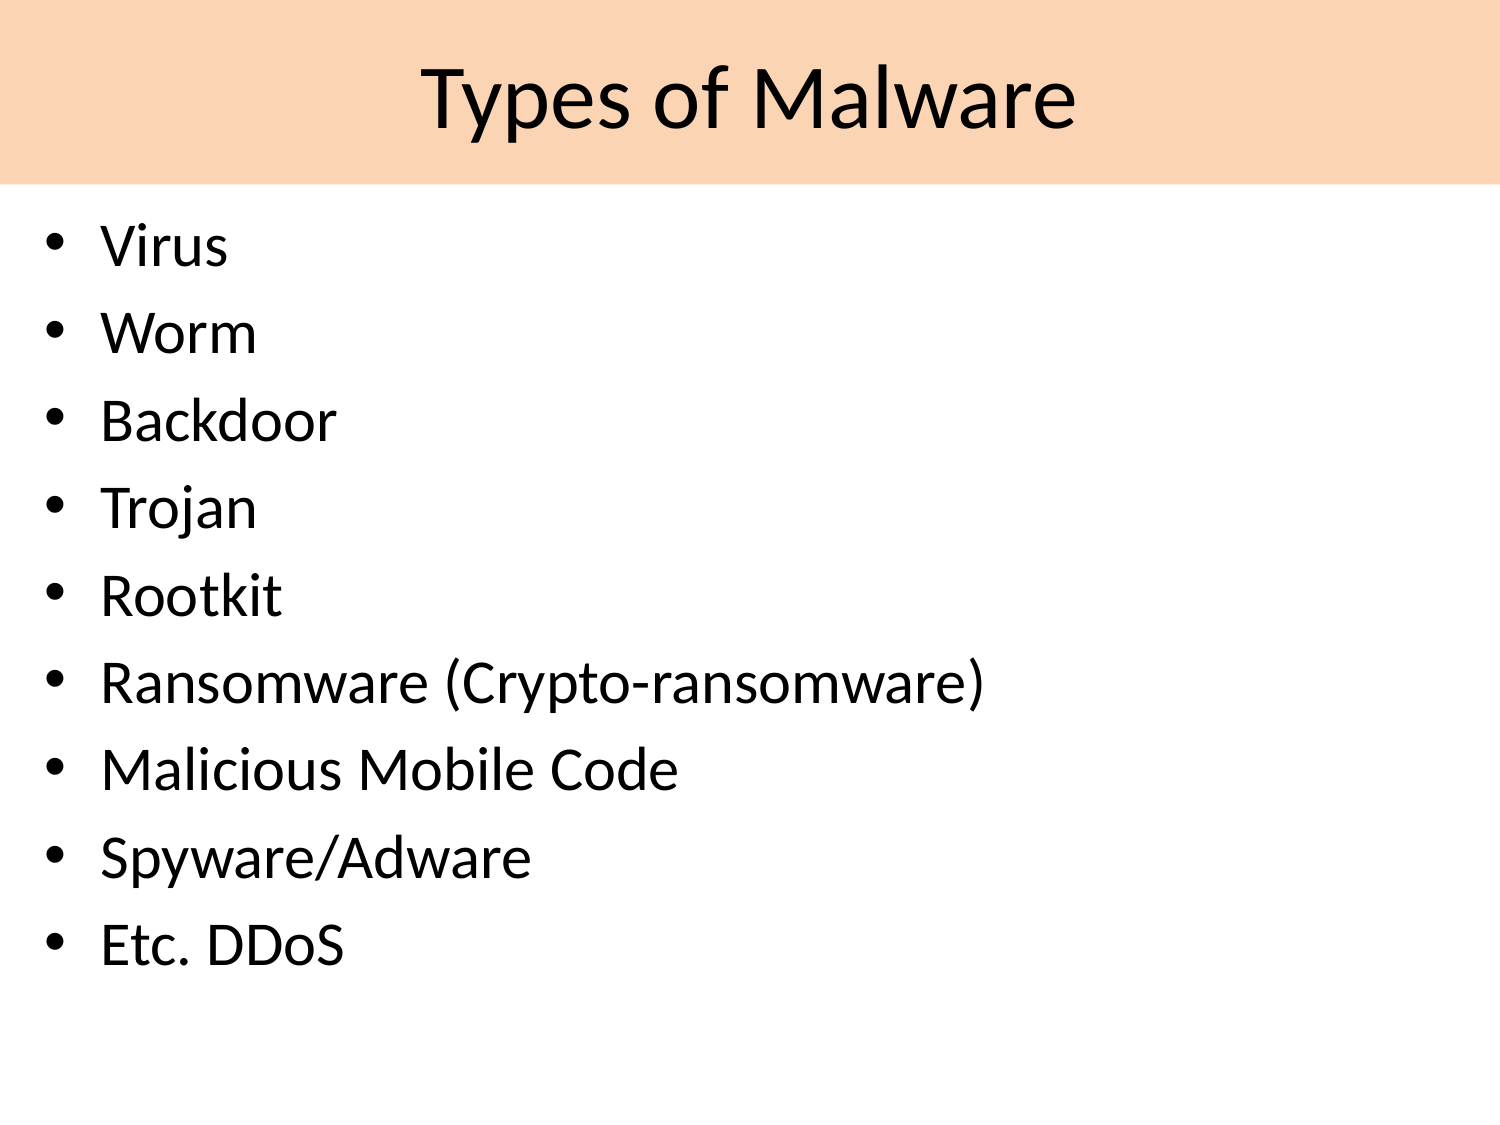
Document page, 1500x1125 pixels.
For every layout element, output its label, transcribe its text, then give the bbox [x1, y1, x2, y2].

text_box Types of Malware [0, 0, 1500, 185]
text_box Virus Worm Backdoor Trojan Rootkit Ransomware (Crypto-ransomware) Malicious Mobile Code Spyware/Adware Etc. DDoS [29, 196, 1471, 1035]
